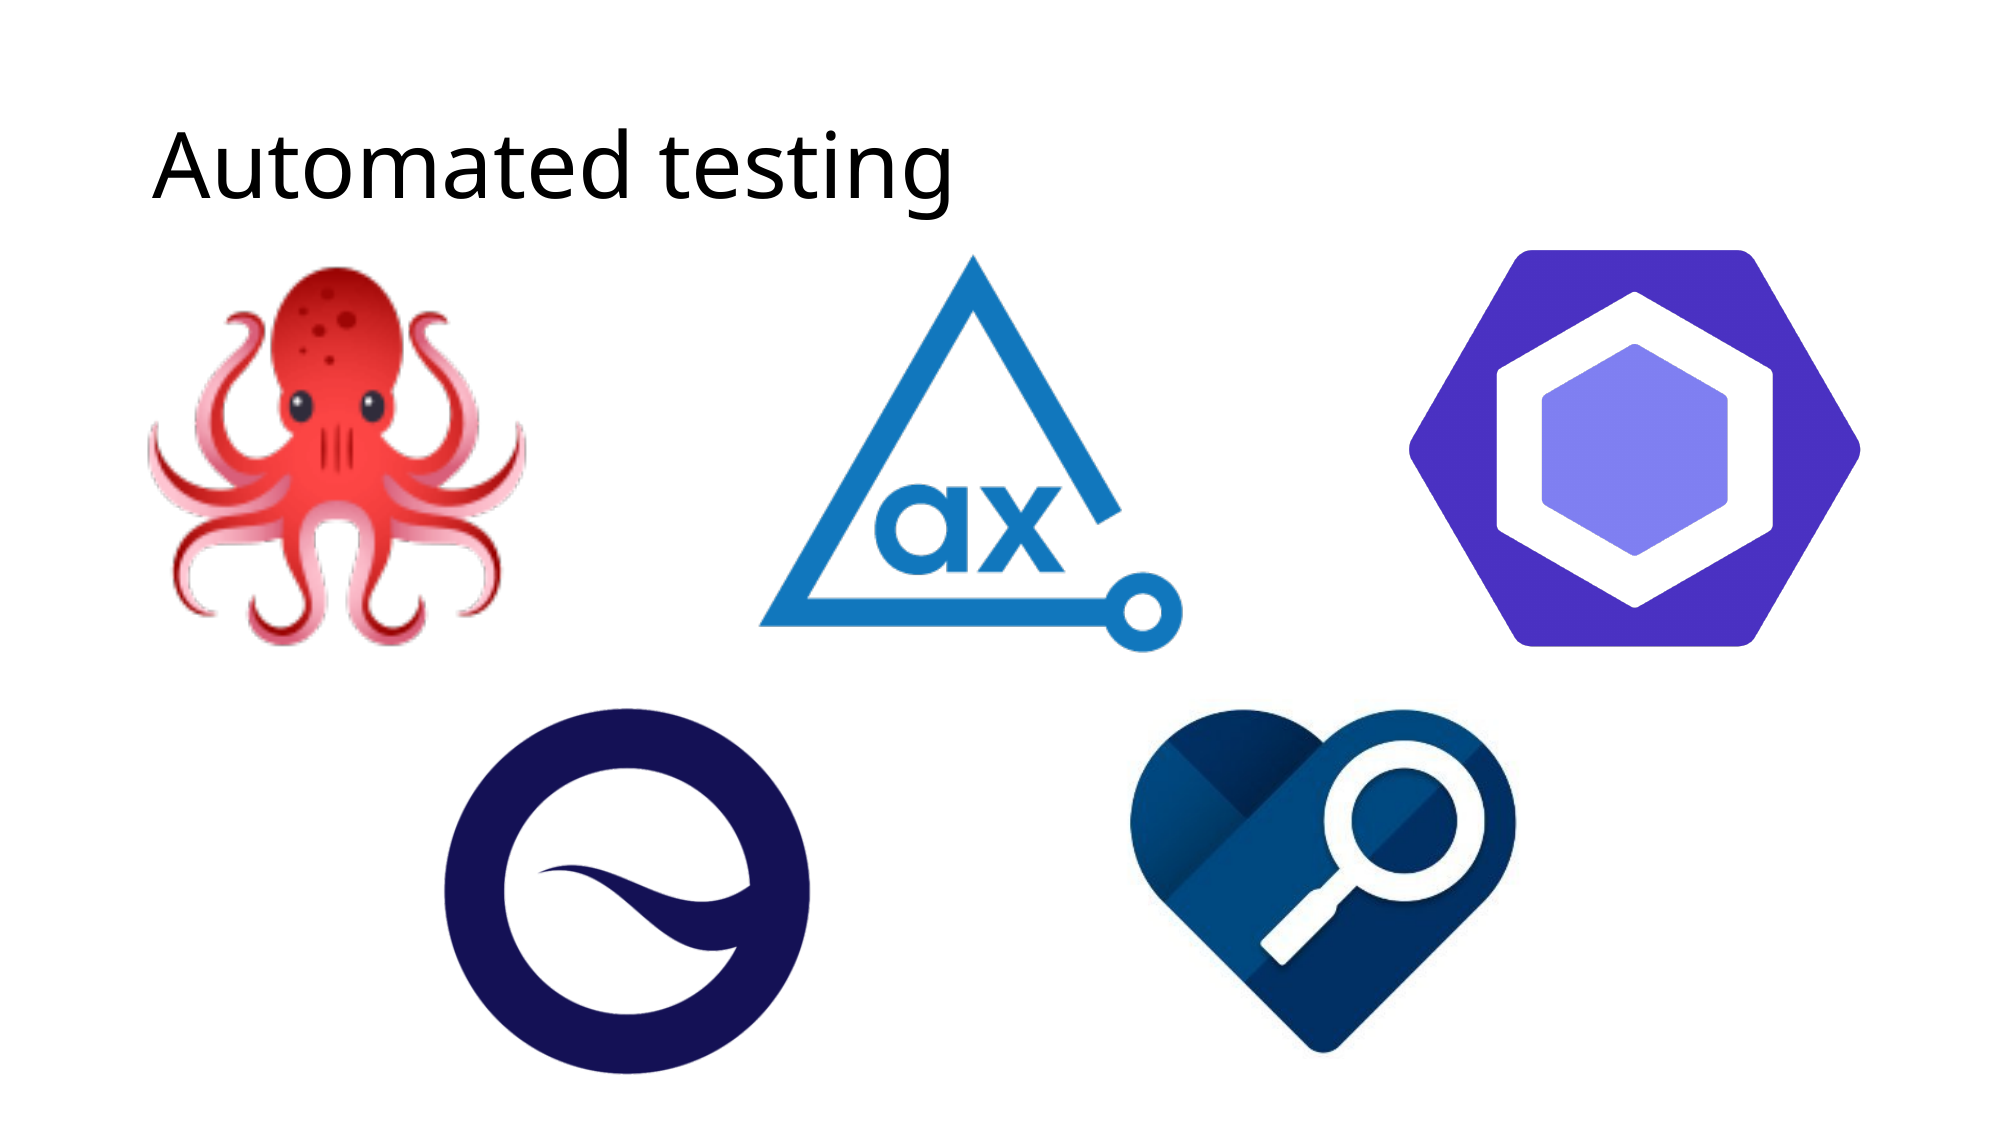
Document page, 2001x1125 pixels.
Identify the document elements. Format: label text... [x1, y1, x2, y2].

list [137, 256, 539, 659]
picture [1115, 695, 1536, 1059]
title Automated testing [137, 59, 1863, 278]
picture [748, 247, 1197, 659]
picture [1406, 247, 1863, 649]
picture [438, 695, 825, 1078]
